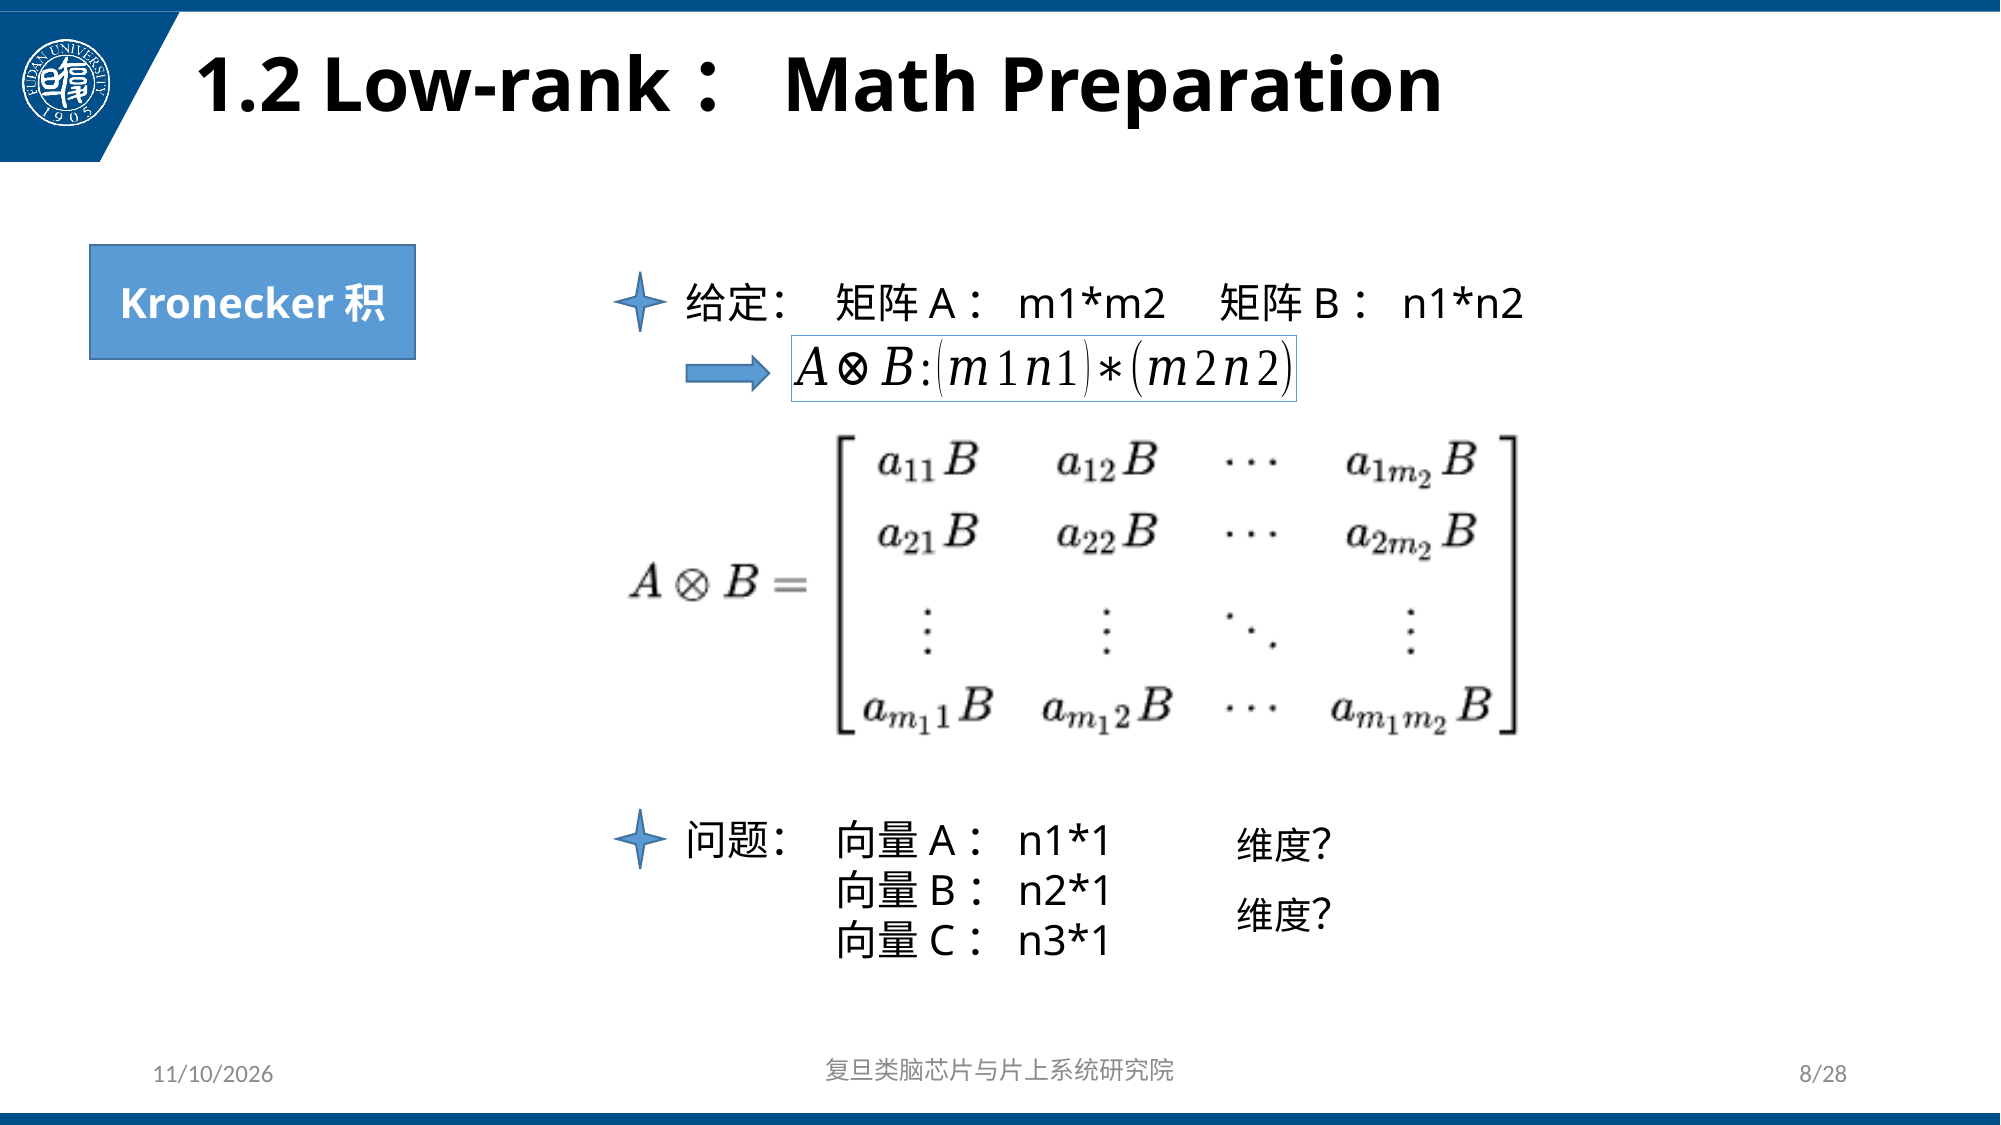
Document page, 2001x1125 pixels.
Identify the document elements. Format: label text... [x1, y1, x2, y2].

text_box Kronecker积 [89, 244, 416, 360]
picture [22, 39, 110, 126]
slide_number 8/28 [1412, 1042, 1863, 1103]
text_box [616, 806, 1223, 973]
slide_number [137, 1042, 588, 1103]
title 1.2 Low-rank：Math Preparation [179, 11, 1863, 162]
picture [616, 385, 1537, 770]
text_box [686, 335, 1296, 402]
footer 复旦类脑芯片与片上系统研究院 [662, 1042, 1338, 1103]
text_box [616, 269, 1804, 335]
